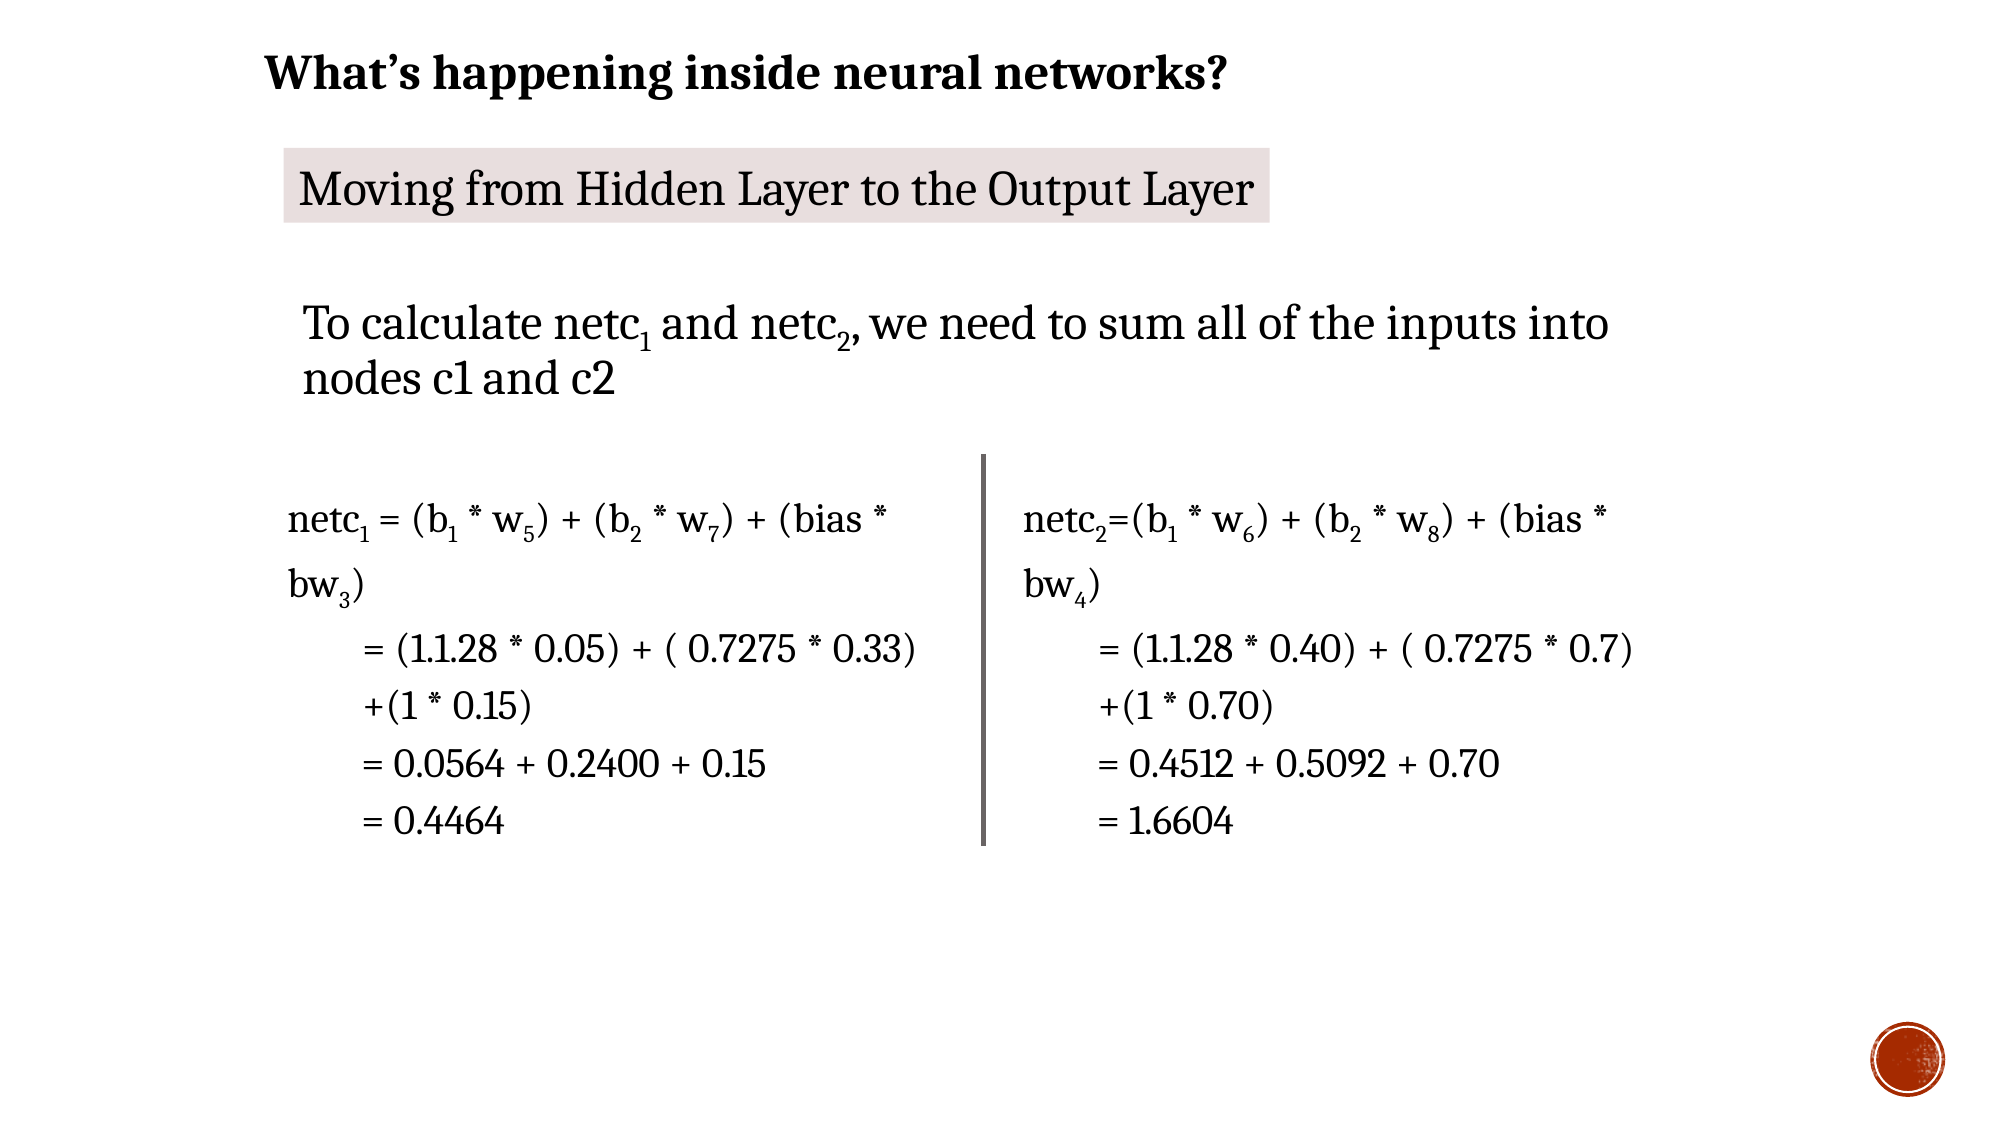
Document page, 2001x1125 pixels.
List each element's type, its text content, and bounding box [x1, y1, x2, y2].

text_box netc1 = (b1 * w5) + (b2 * w7) + (bias * bw3) = (1.1.28 * 0.05) + ( 0.7275 * 0.33) +(1 * 0.15) = 0.0564 + 0.2400 + 0.15 = 0.4464 [272, 467, 974, 745]
list To calculate netc1 and netc2, we need to sum all of the inputs into nodes c1 and c2 [287, 275, 1661, 357]
text_box Moving from Hidden Layer to the Output Layer [283, 147, 1270, 223]
text_box netc2=(b1 * w6) + (b2 * w8) + (bias * bw4) = (1.1.28 * 0.40) + ( 0.7275 * 0.7) +(1 * 0.70) = 0.4512 + 0.5092 + 0.70 = 1.6604 [1008, 467, 1700, 760]
text_box What’s happening inside neural networks? [249, 32, 1388, 125]
